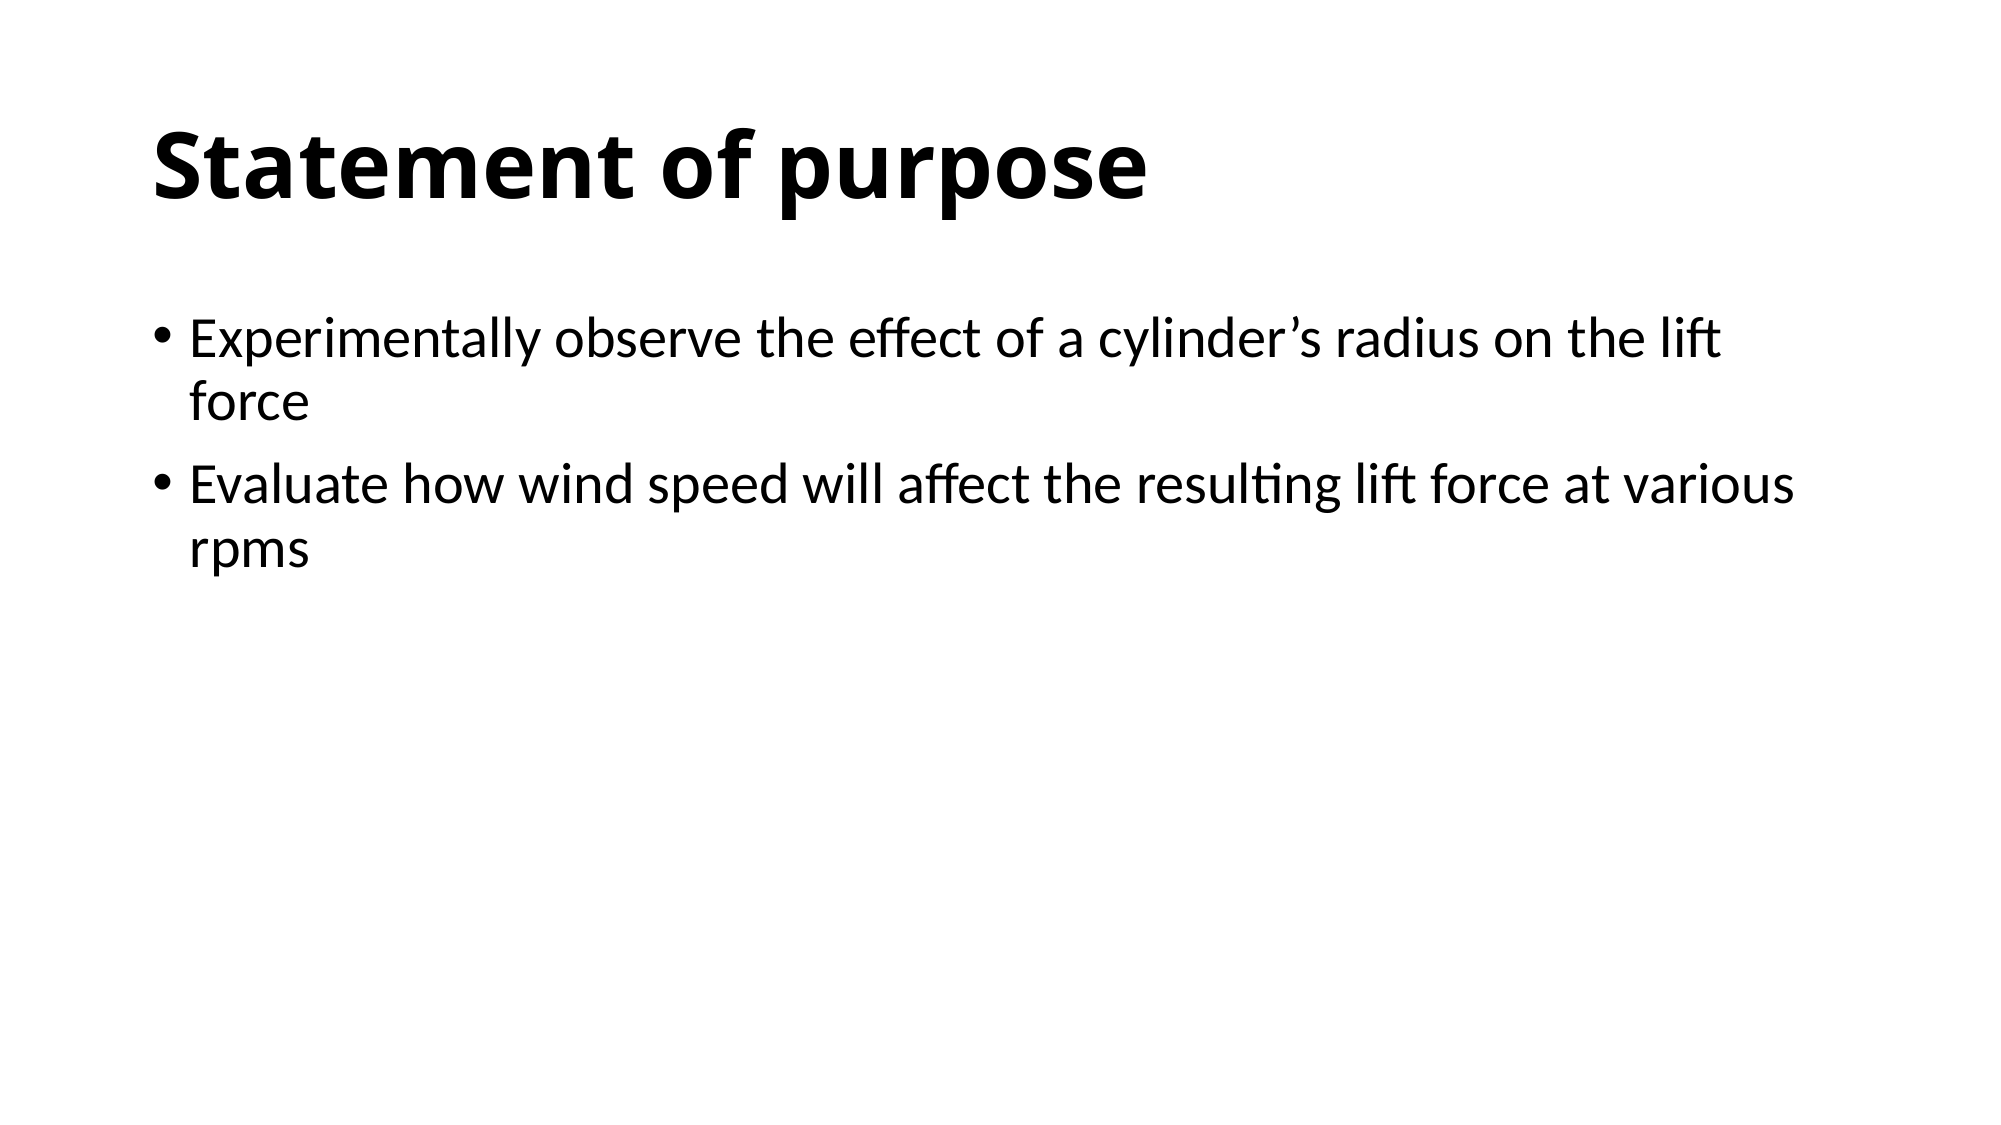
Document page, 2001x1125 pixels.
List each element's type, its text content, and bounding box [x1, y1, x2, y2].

title Statement of purpose [137, 59, 1863, 278]
list Experimentally observe the effect of a cylinder’s radius on the lift force Evaluate how wind speed will affect the resulting lift force at various rpms [137, 299, 1863, 1014]
